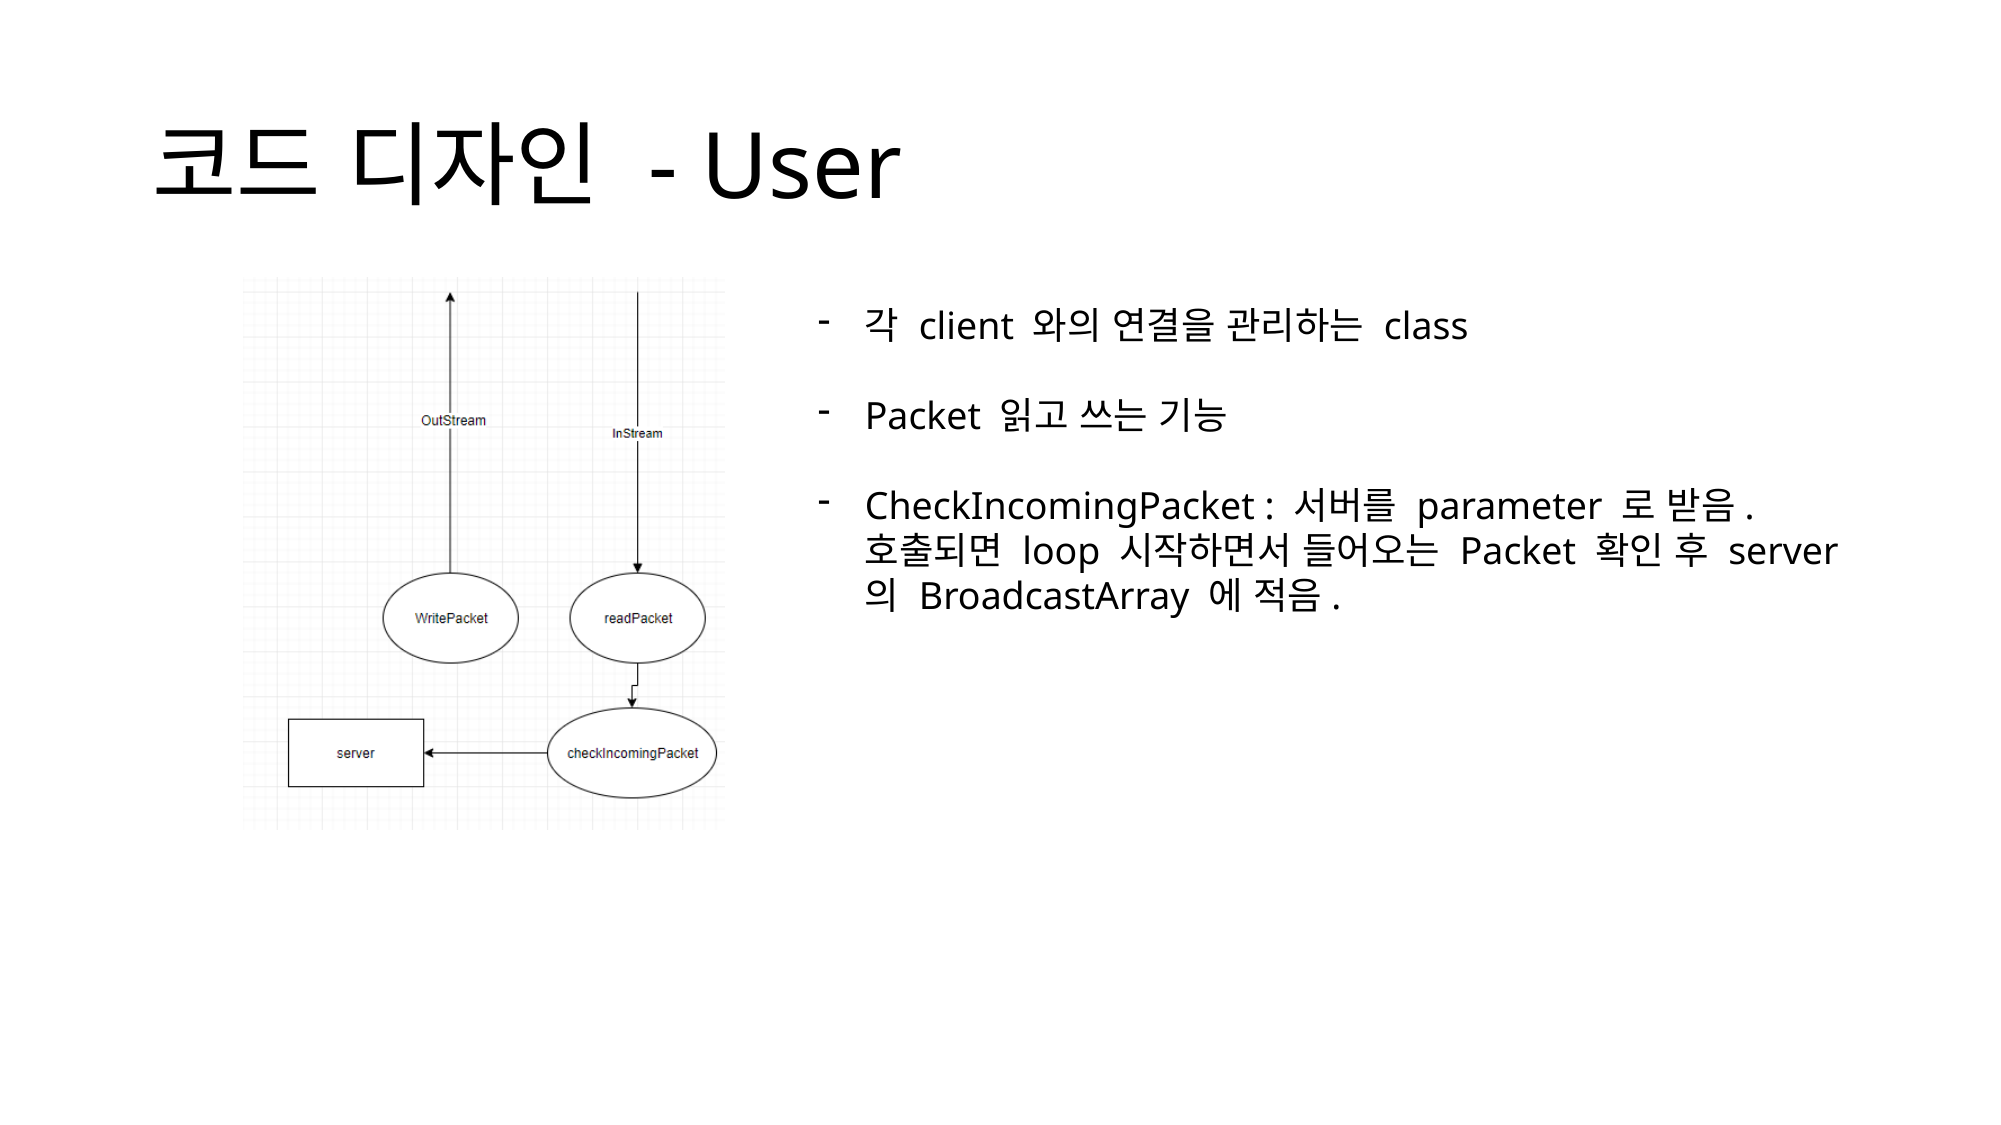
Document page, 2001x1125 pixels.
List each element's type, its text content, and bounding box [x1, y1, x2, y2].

title 코드 디자인 - User [137, 59, 1863, 278]
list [243, 277, 724, 830]
text_box 각 client 와의 연결을 관리하는 class Packet 읽고 쓰는 기능 CheckIncomingPacket : 서버를 parameter 로 받음. 호출되면 loop 시작하면서 들어오는 Packet 확인 후 server 의 BroadcastArray 에 적음. [803, 294, 1863, 625]
